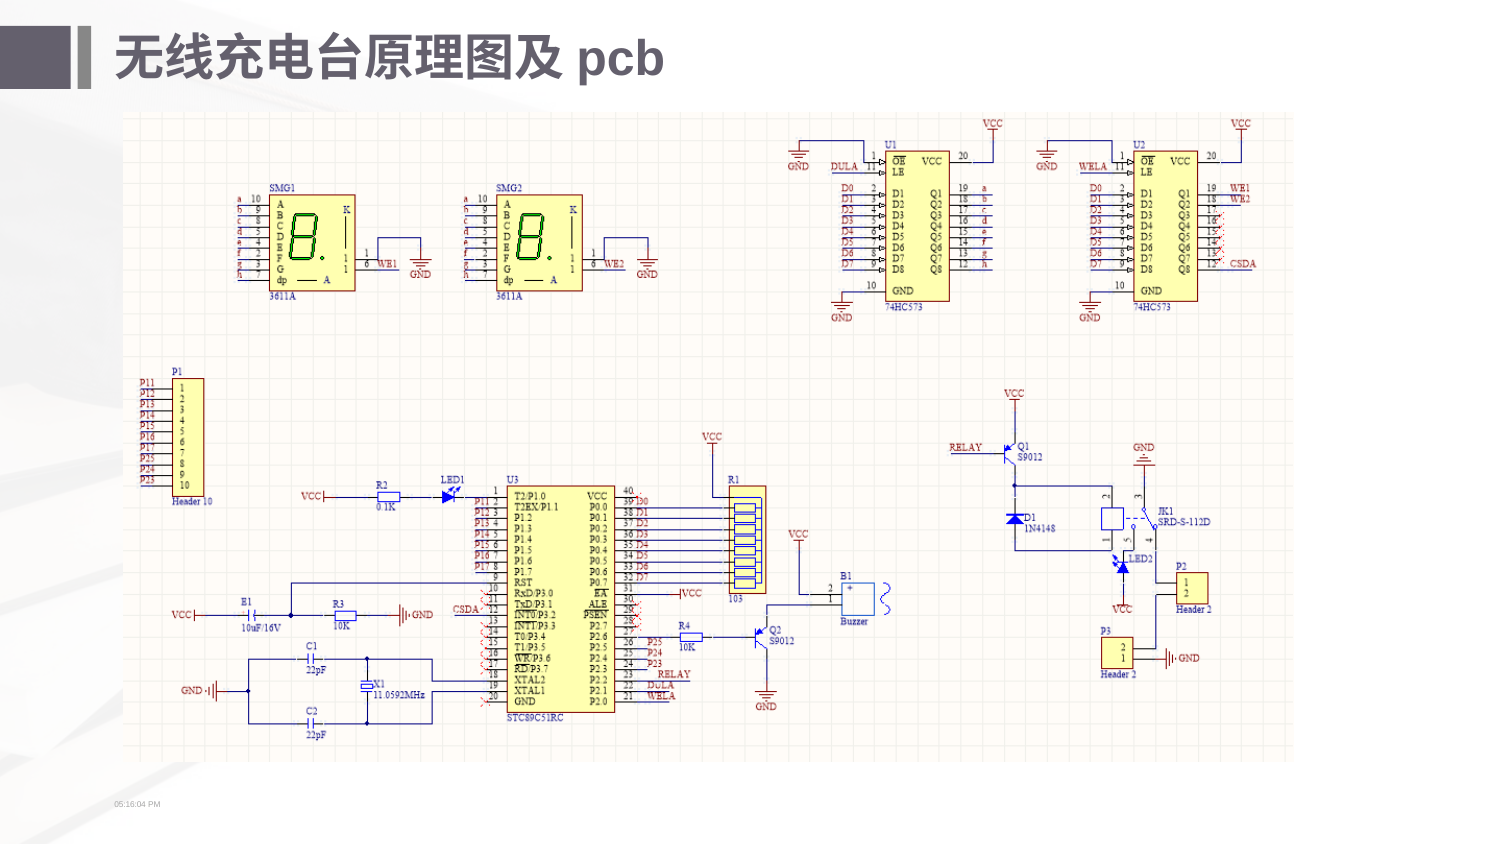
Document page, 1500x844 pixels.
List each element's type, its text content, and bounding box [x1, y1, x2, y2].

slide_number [103, 782, 441, 827]
title 无线充电台原理图及pcb [103, 11, 1439, 93]
picture [123, 112, 1294, 762]
